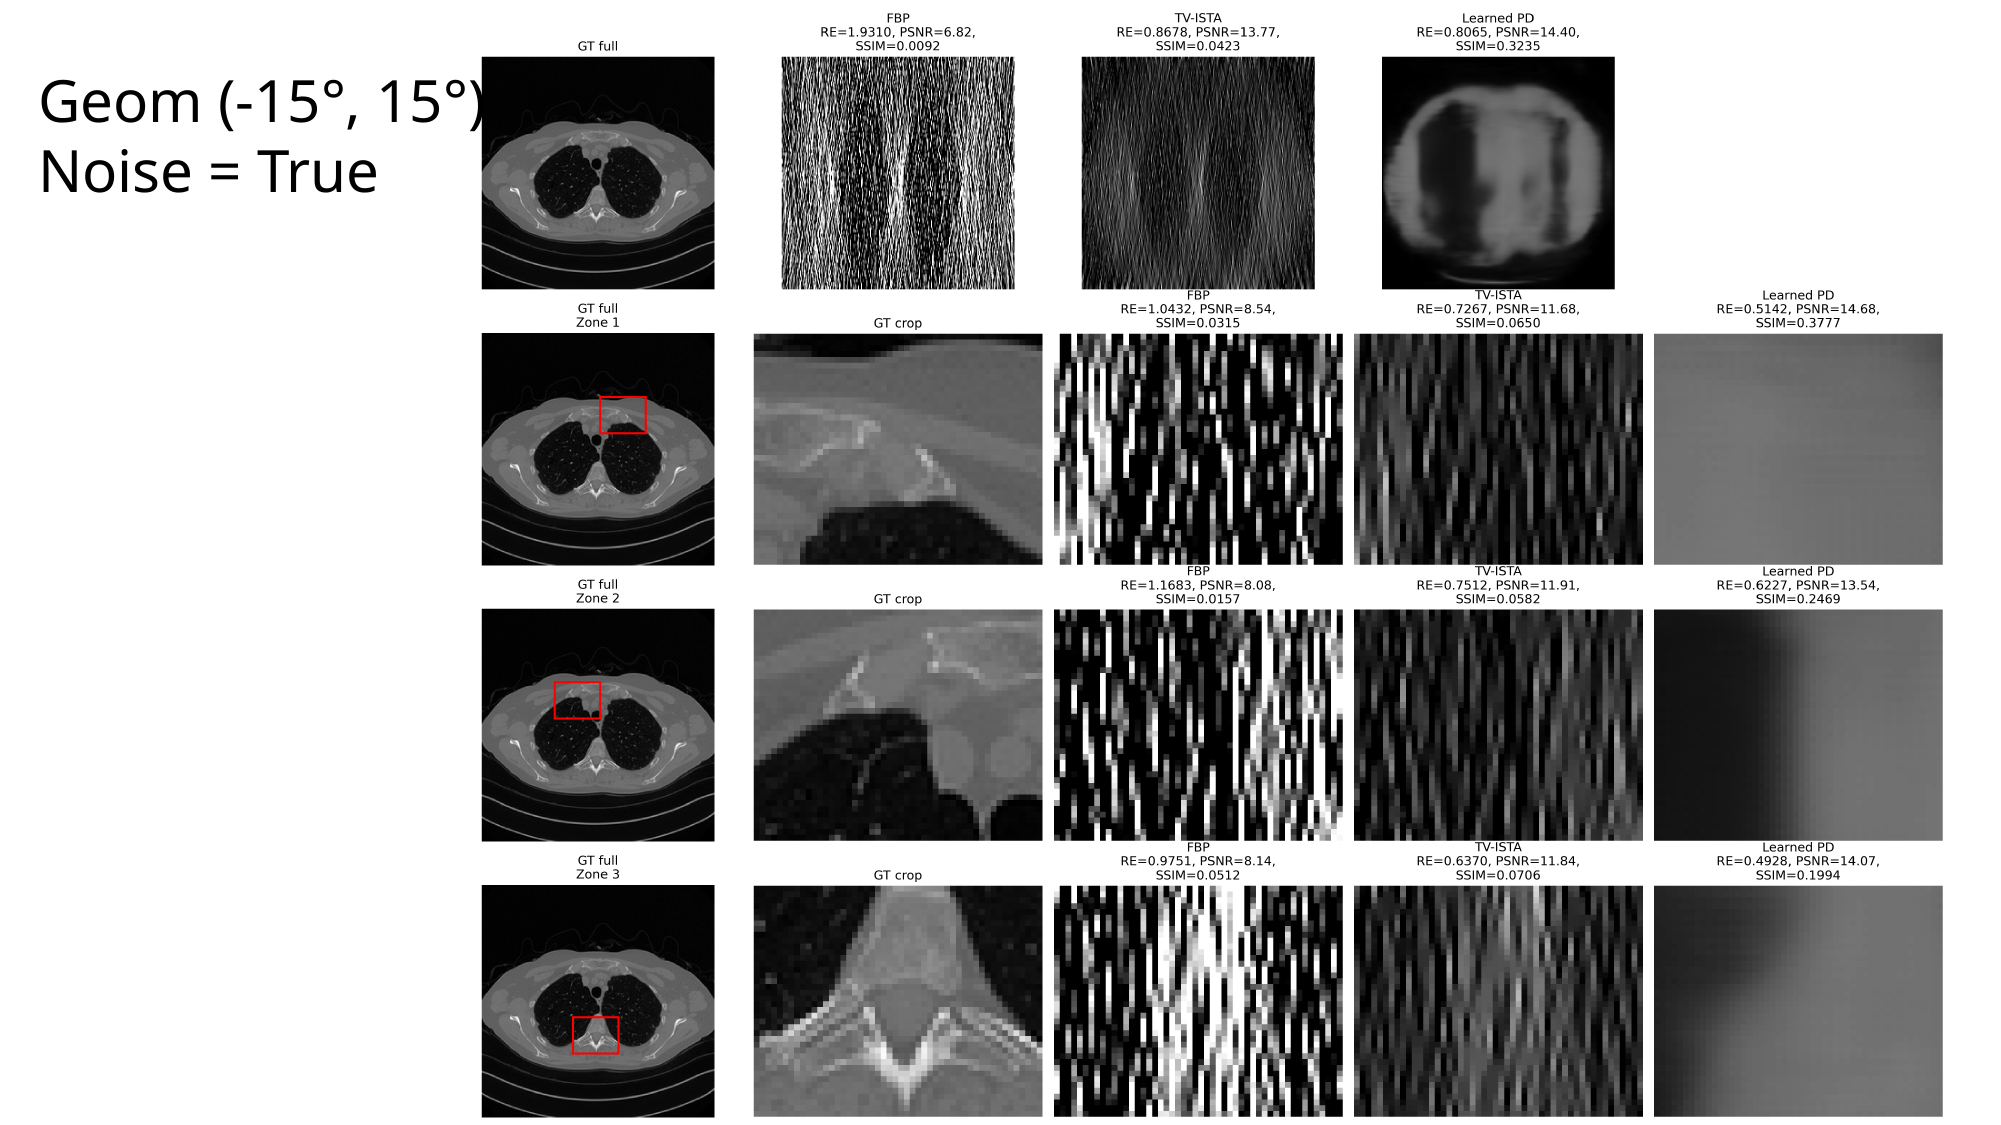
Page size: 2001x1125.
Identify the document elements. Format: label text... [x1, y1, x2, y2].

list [474, 5, 1951, 1125]
text_box Geom (-15°, 15°) Noise = True [23, 57, 474, 212]
